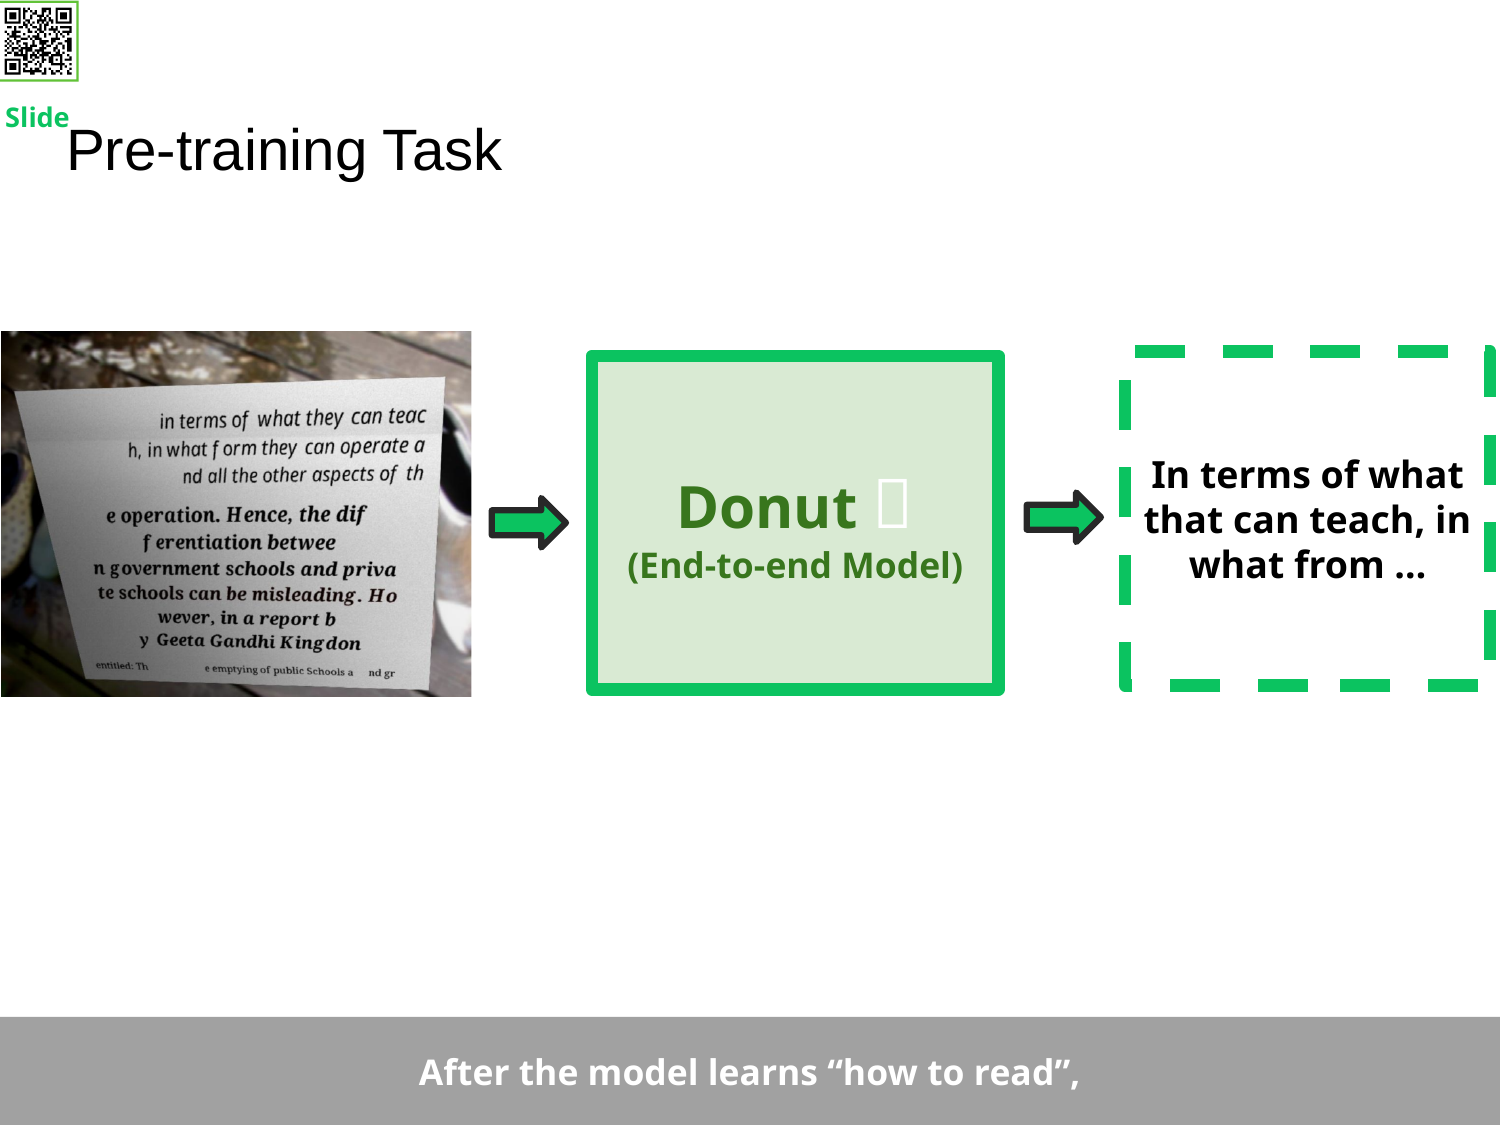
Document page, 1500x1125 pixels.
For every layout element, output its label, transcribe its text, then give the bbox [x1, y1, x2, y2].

text_box Slide [0, 69, 100, 149]
text_box [491, 497, 566, 548]
text_box [1026, 492, 1101, 543]
text_box In terms of what that can teach, in what from … [1125, 351, 1491, 686]
picture [0, 330, 472, 698]
title Pre-training Task [51, 97, 1449, 223]
picture [0, 0, 80, 83]
text_box Donut 🍩 (End-to-end Model) [592, 355, 999, 690]
text_box After the model learns “how to read”, [0, 1016, 1500, 1125]
